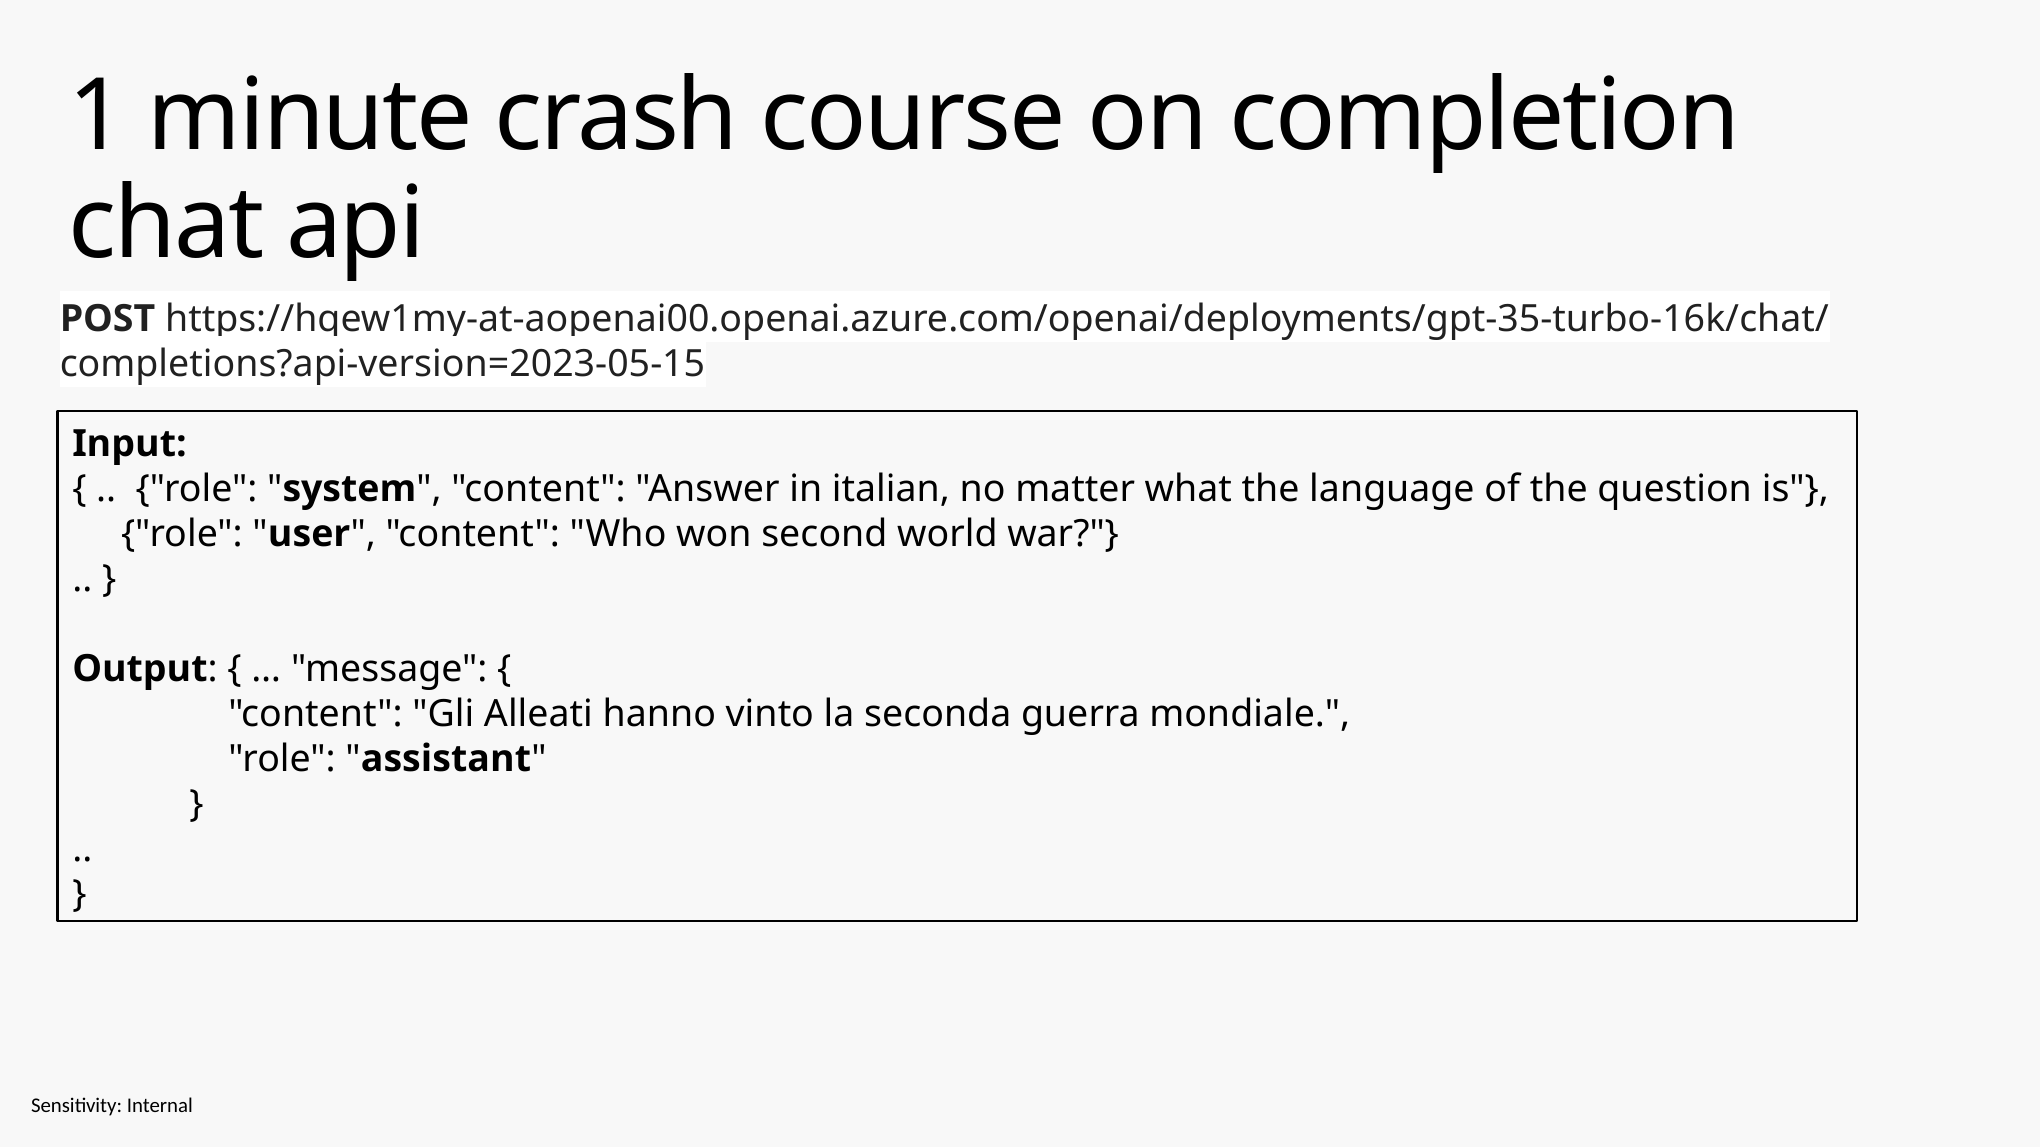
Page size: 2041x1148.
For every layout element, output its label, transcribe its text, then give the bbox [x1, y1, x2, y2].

title 1 minute crash course on completion chat api [45, 48, 1971, 199]
text_box Input: { .. {"role": "system", "content": "Answer in italian, no matter what the language of the question is"}, {"role": "user", "content": "Who won second world war?"} .. } Output: { … "message": { "content": "Gli Alleati hanno vinto la seconda guerra mondiale.", "role": "assistant" } .. } [57, 411, 1858, 921]
text_box POST https://hqew1my-at-aopenai00.openai.azure.com/openai/deployments/gpt-35-turbo-16k/chat/completions?api-version=2023-05-15 [45, 286, 1933, 391]
